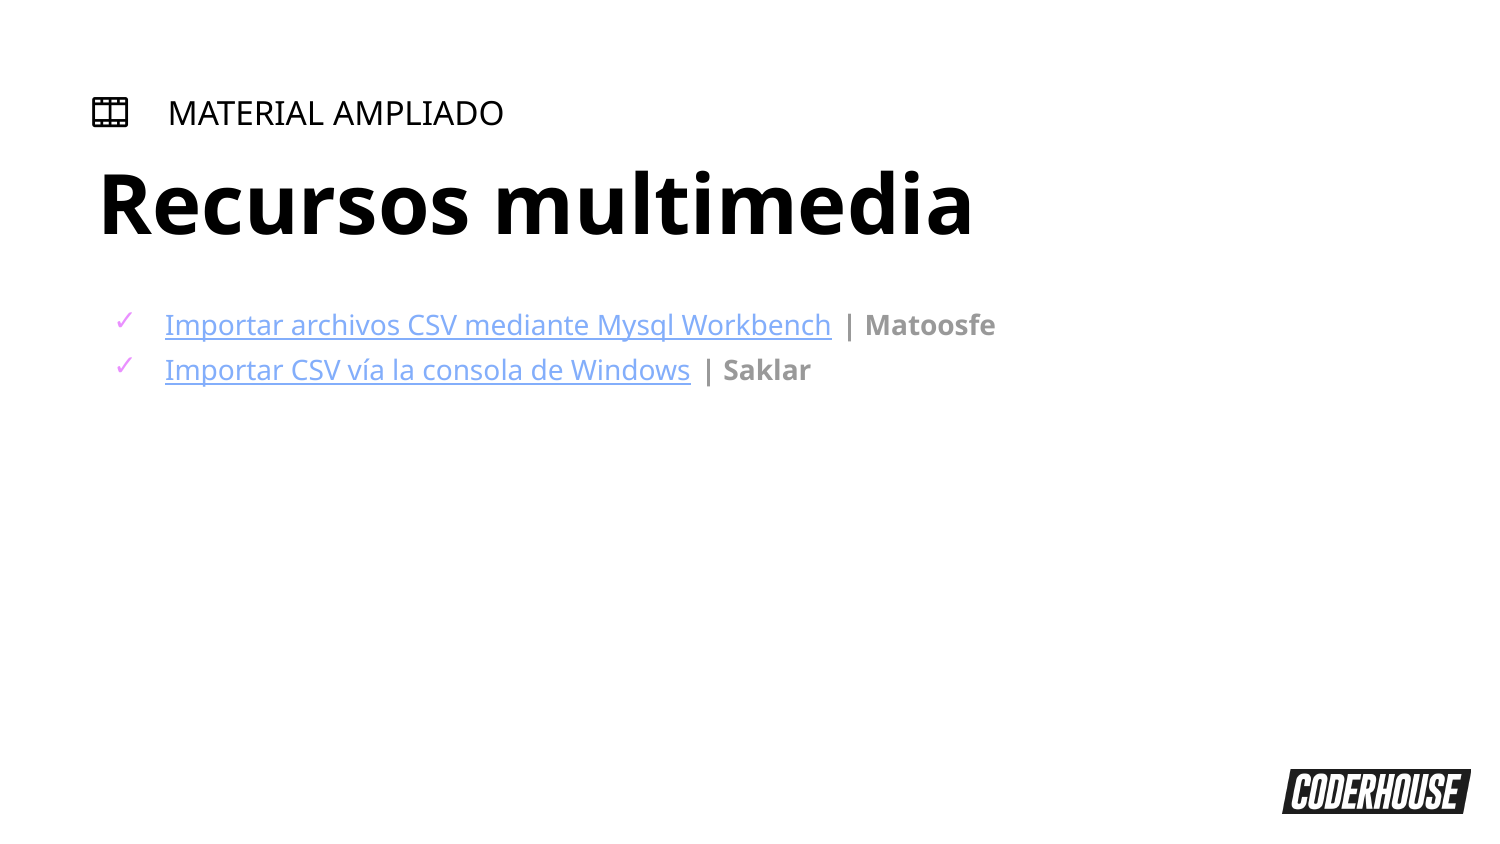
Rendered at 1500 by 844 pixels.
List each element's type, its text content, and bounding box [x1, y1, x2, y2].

text_box Recursos multimedia [82, 147, 1282, 268]
picture [1281, 769, 1471, 814]
text_box MATERIAL AMPLIADO [152, 76, 678, 147]
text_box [74, 76, 146, 148]
text_box Importar archivos CSV mediante Mysql Workbench | Matoosfe Importar CSV vía la consola de Windows | Saklar [74, 283, 1348, 403]
